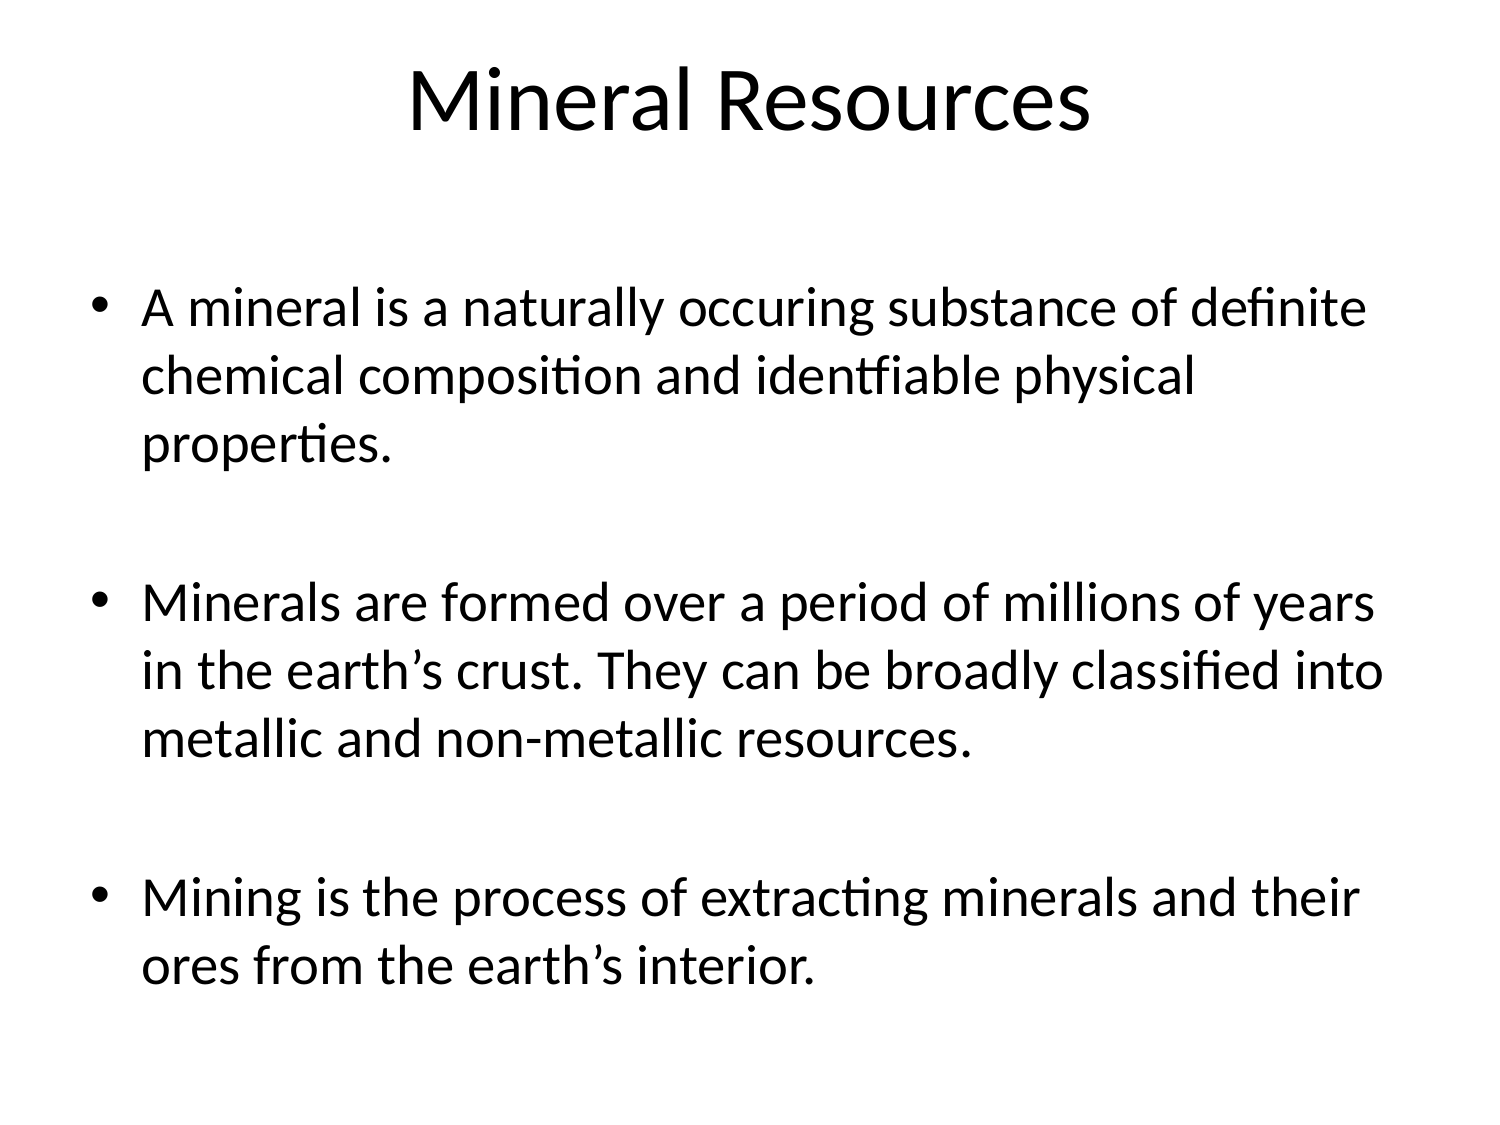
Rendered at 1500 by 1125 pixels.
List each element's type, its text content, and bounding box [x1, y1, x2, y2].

list A mineral is a naturally occuring substance of definite chemical composition and identfiable physical properties. Minerals are formed over a period of millions of years in the earth’s crust. They can be broadly classified into metallic and non-metallic resources. Mining is the process of extracting minerals and their ores from the earth’s interior. [75, 262, 1425, 1005]
title Mineral Resources [75, 0, 1425, 188]
